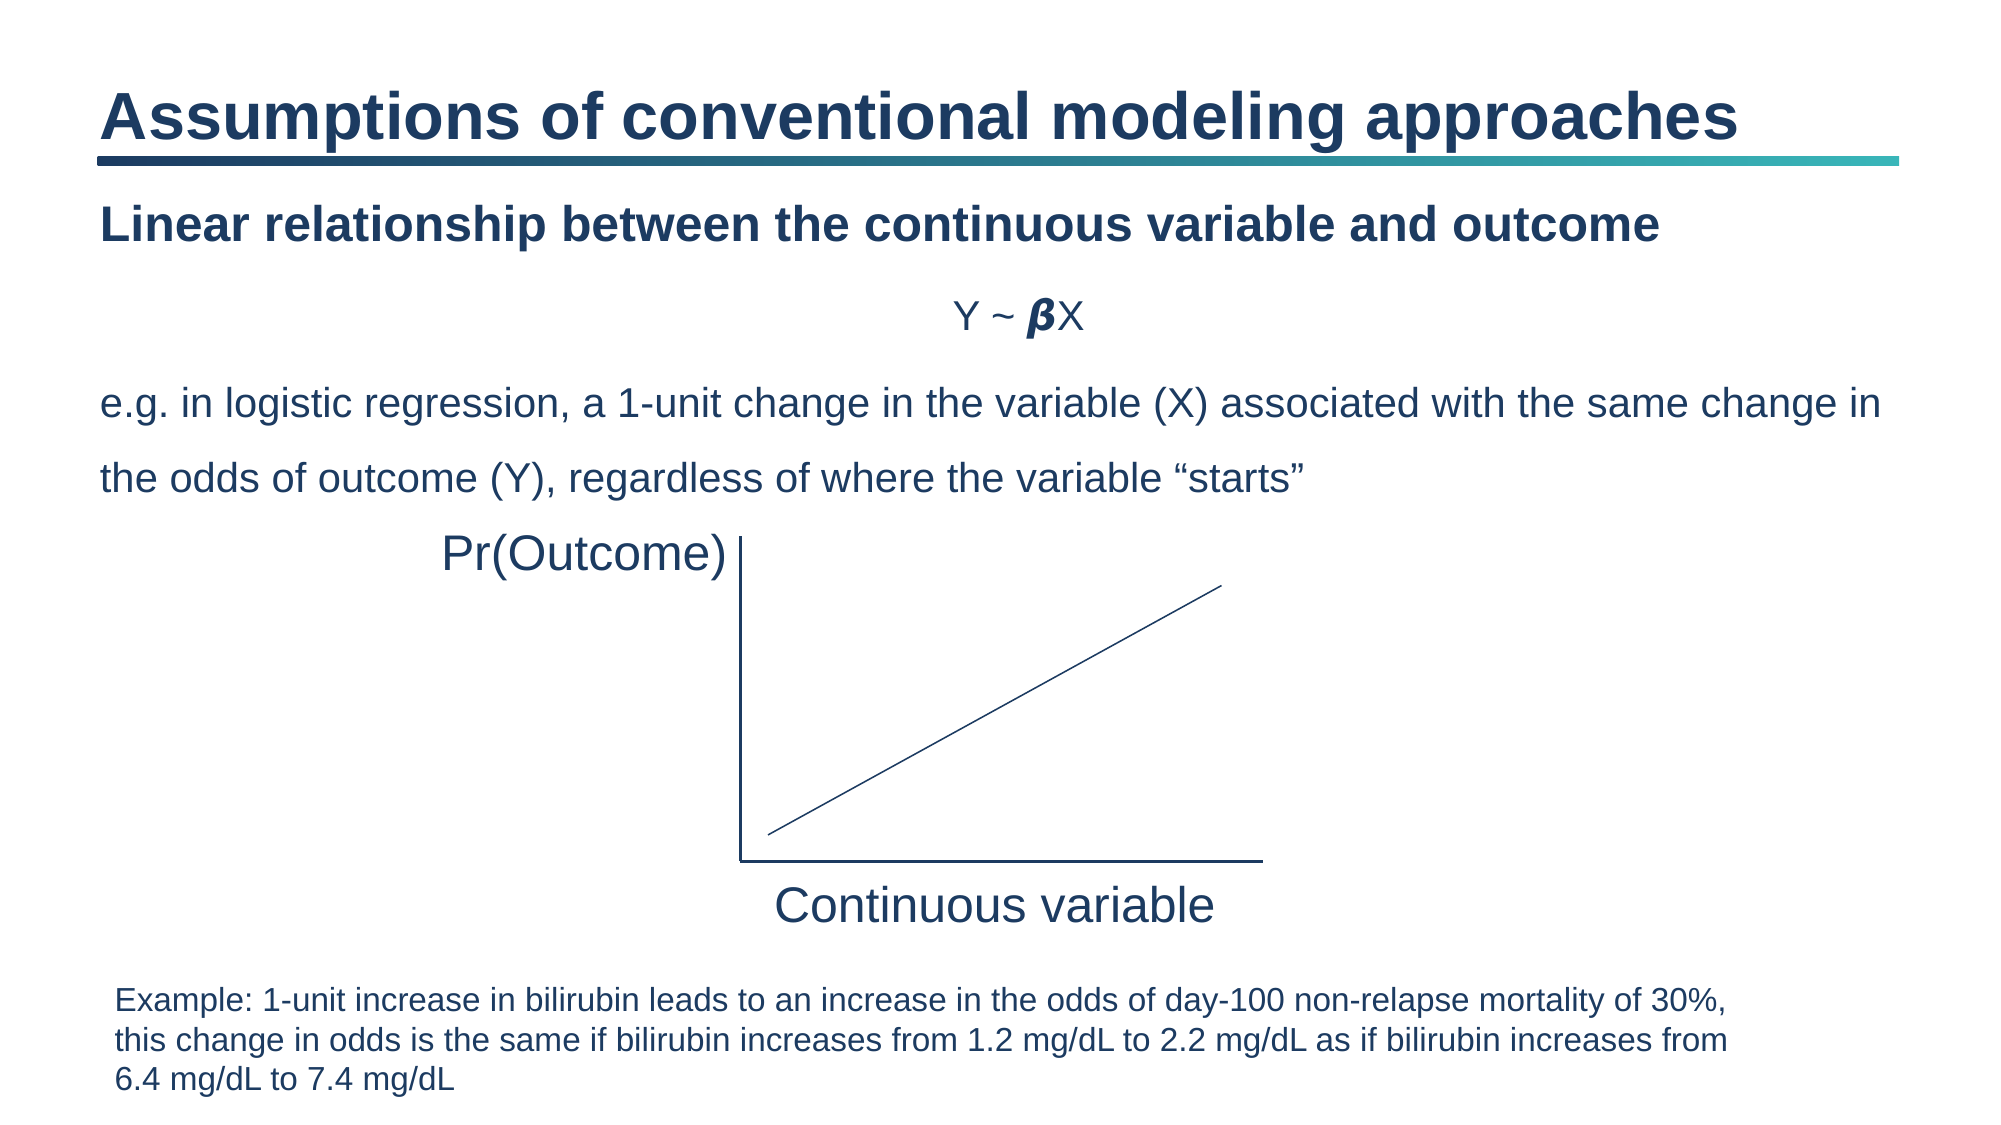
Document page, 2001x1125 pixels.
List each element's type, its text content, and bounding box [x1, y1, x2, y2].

text_box Assumptions of conventional modeling approaches [99, 40, 1899, 153]
text_box Linear relationship between the continuous variable and outcome Y ~ 𝞫X e.g. in logistic regression, a 1-unit change in the variable (X) associated with the same change in the odds of outcome (Y), regardless of where the variable “starts” [99, 176, 1938, 530]
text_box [425, 513, 1264, 942]
text_box Example: 1-unit increase in bilirubin leads to an increase in the odds of day-100 non-relapse mortality of 30%, this change in odds is the same if bilirubin increases from 1.2 mg/dL to 2.2 mg/dL as if bilirubin increases from 6.4 mg/dL to 7.4 mg/dL [99, 970, 1772, 1105]
